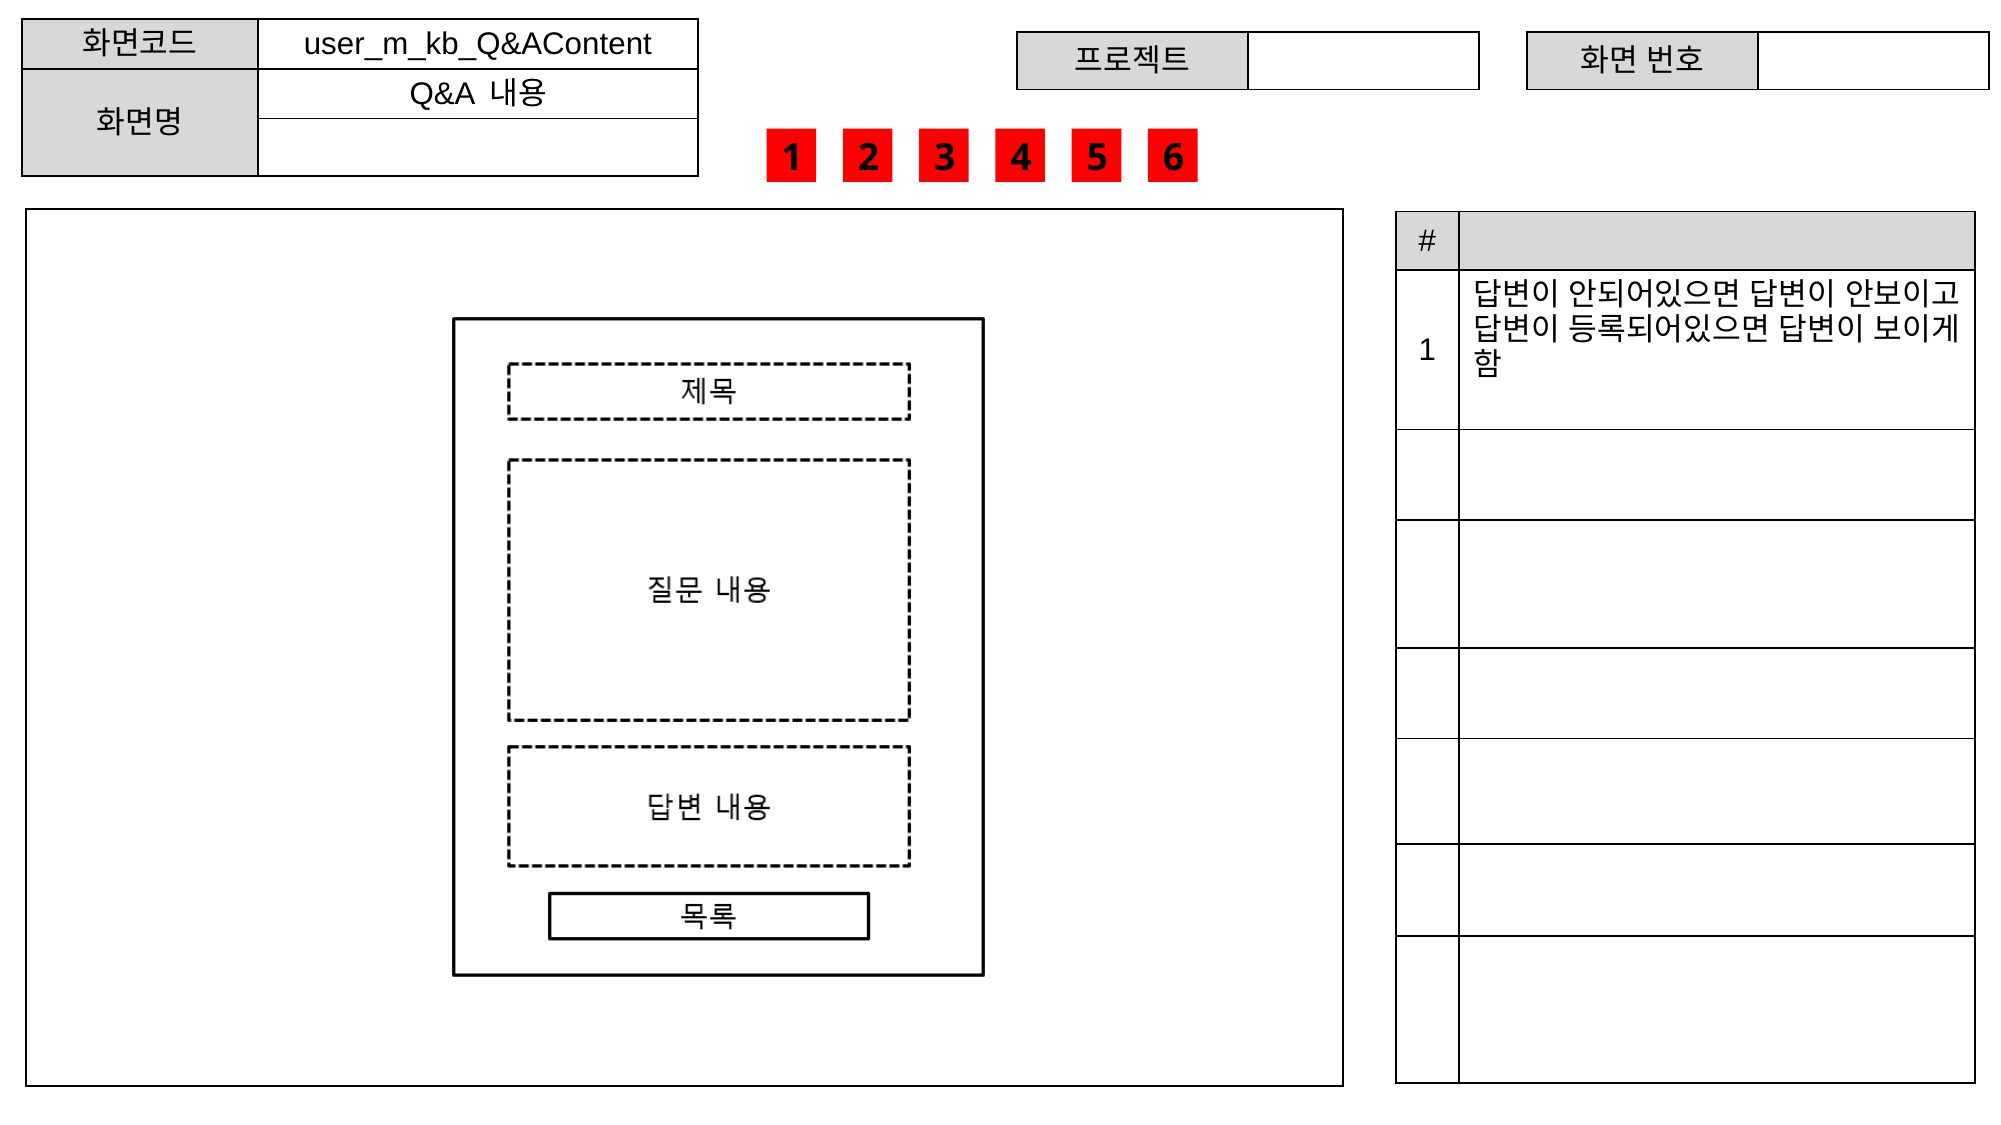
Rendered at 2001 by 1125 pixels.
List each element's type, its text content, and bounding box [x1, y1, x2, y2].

table_cell [1460, 649, 1974, 738]
table_header [1759, 33, 1988, 89]
table_header 화면 번호 [1528, 33, 1757, 89]
table_cell [1397, 739, 1458, 843]
table_cell [1397, 845, 1458, 935]
table_header 화면코드 [23, 20, 257, 68]
table_cell Q&A 내용 [259, 70, 697, 118]
table_header # [1397, 212, 1458, 269]
text_box 5 [1071, 128, 1122, 182]
table_cell [1397, 430, 1458, 519]
table_cell [1460, 521, 1974, 647]
table_cell [1460, 739, 1974, 843]
text_box 2 [842, 128, 893, 182]
table_cell [259, 119, 697, 175]
table_cell [1460, 937, 1974, 1082]
table_header 프로젝트 [1018, 33, 1247, 89]
table_cell [1397, 521, 1458, 647]
text_box 4 [995, 128, 1045, 182]
table_cell [1460, 430, 1974, 519]
table_header [1249, 33, 1478, 89]
table_cell [1397, 649, 1458, 738]
text_box [25, 208, 1344, 1087]
table_cell 답변이 안되어있으면 답변이 안보이고 답변이 등록되어있으면 답변이 보이게 함 [1460, 271, 1974, 429]
text_box 3 [919, 128, 969, 182]
table_cell 화면명 [23, 70, 257, 175]
table_header [1460, 212, 1974, 269]
table_header user_m_kb_Q&AContent [259, 20, 697, 68]
table_cell [1460, 845, 1974, 935]
text_box 1 [766, 128, 817, 182]
table_cell [1397, 937, 1458, 1082]
text_box 6 [1147, 128, 1198, 182]
table_cell 1 [1397, 271, 1458, 429]
picture [418, 294, 996, 1000]
